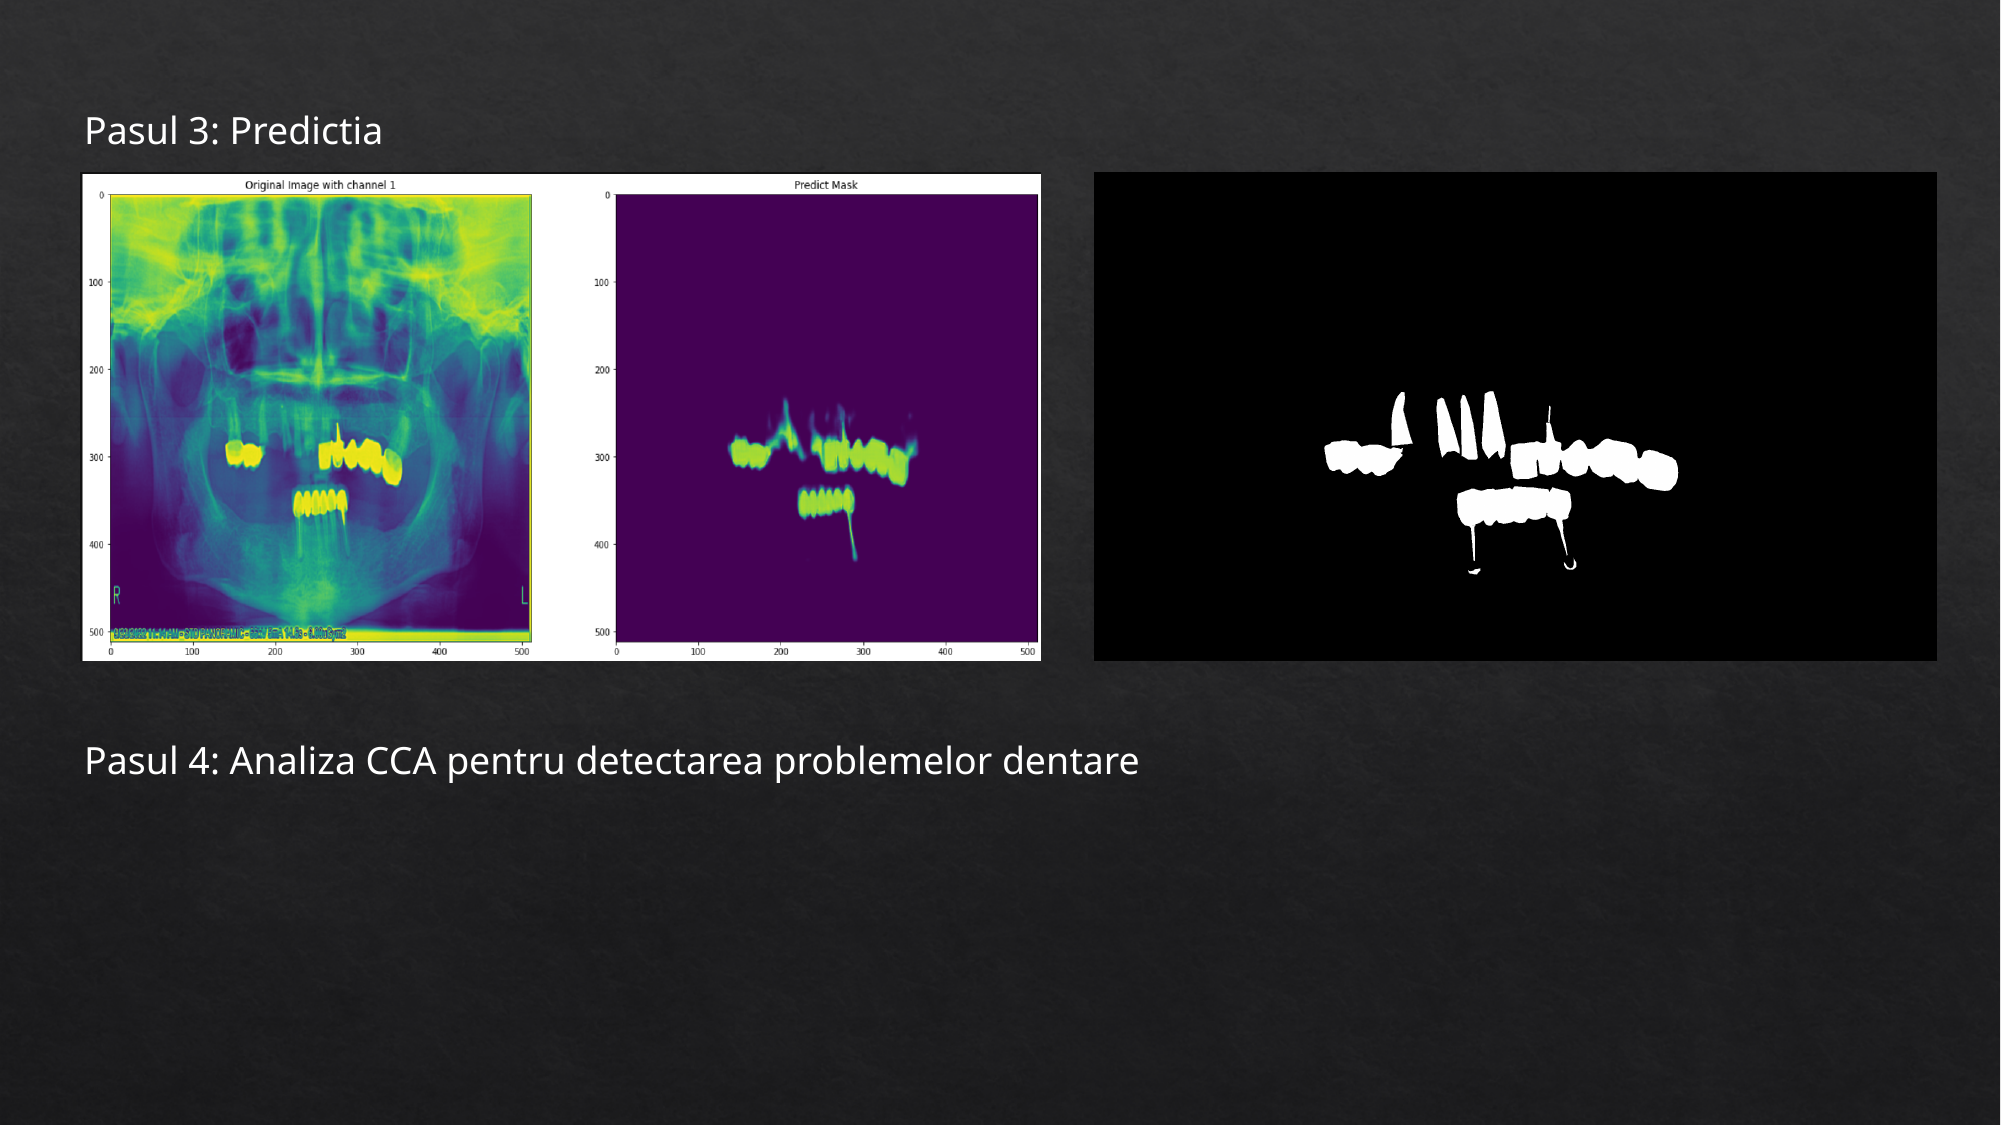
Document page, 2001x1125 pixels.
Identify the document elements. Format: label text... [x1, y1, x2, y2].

text_box Pasul 3: Predictia Pasul 4: Analiza CCA pentru detectarea problemelor dentare [63, 100, 1937, 790]
picture [1093, 172, 1937, 661]
picture [80, 172, 1041, 661]
